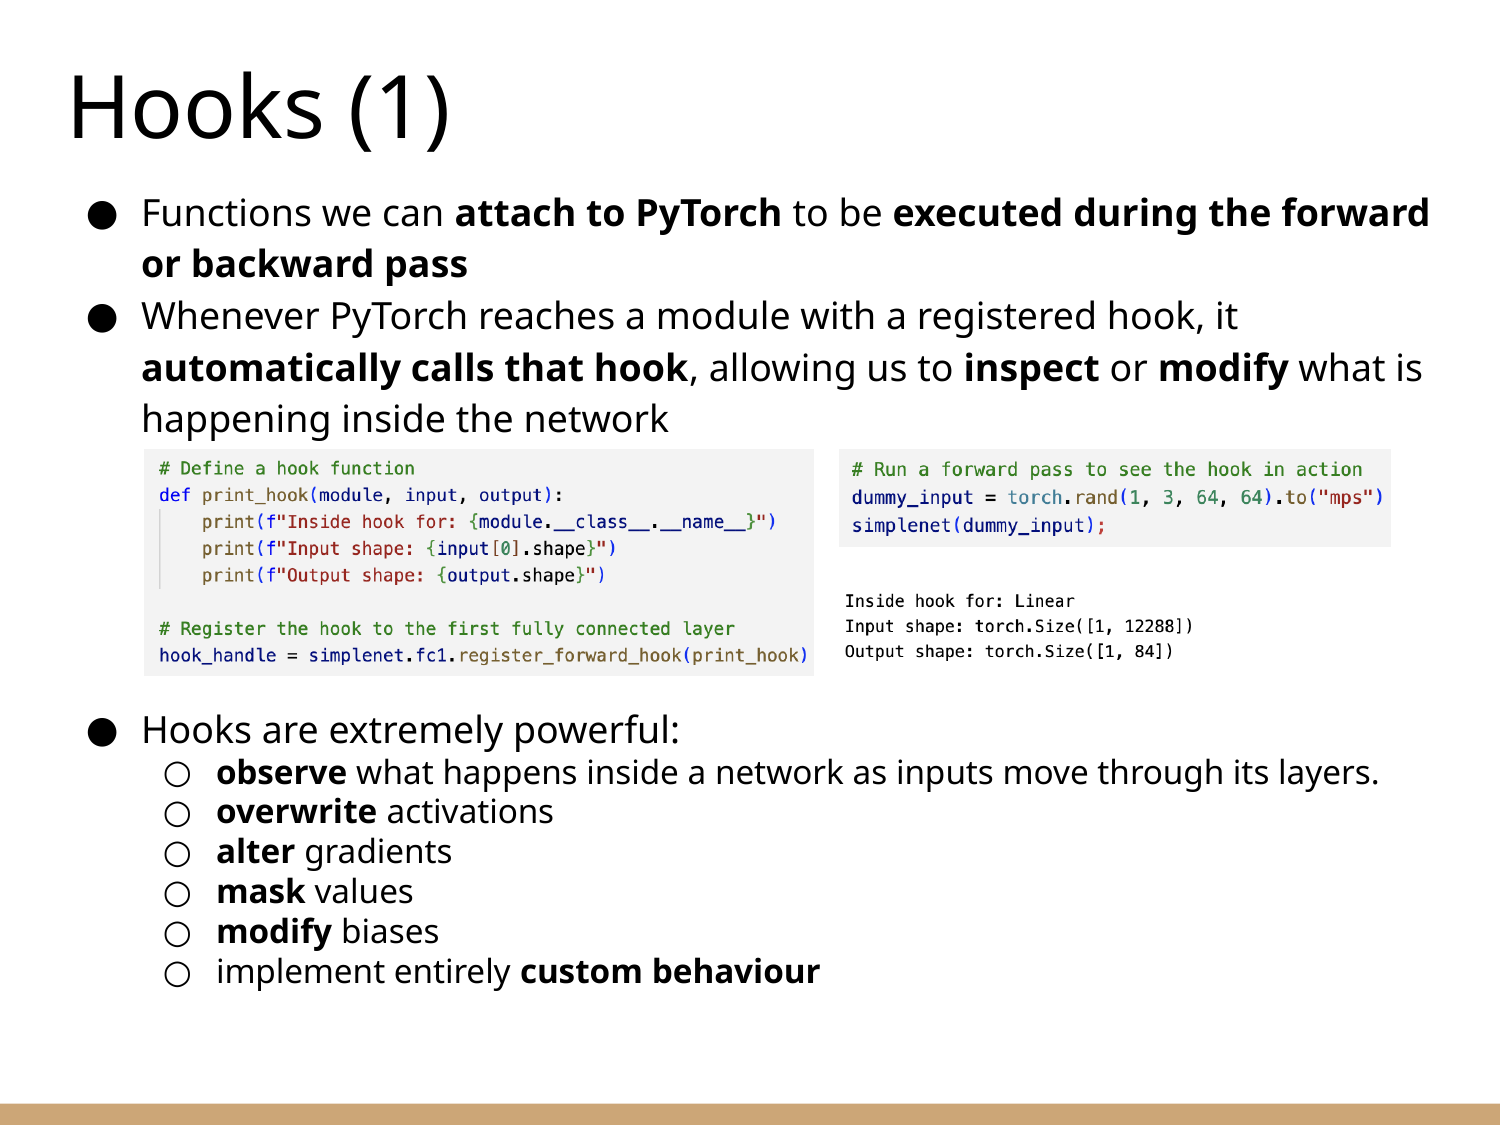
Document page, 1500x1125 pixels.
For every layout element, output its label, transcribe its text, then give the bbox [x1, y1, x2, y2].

picture [838, 449, 1391, 547]
title Hooks (1) [51, 69, 1449, 166]
picture [144, 449, 814, 676]
picture [838, 587, 1204, 671]
list Functions we can attach to PyTorch to be executed during the forward or backward pass Whenever PyTorch reaches a module with a registered hook, it automatically calls that hook, allowing us to inspect or modify what is happening inside the network Hooks are extremely powerful: observe what happens inside a network as inputs move through its layers. overwrite activations alter gradients mask values modify biases implement entirely custom behaviour [51, 166, 1449, 982]
